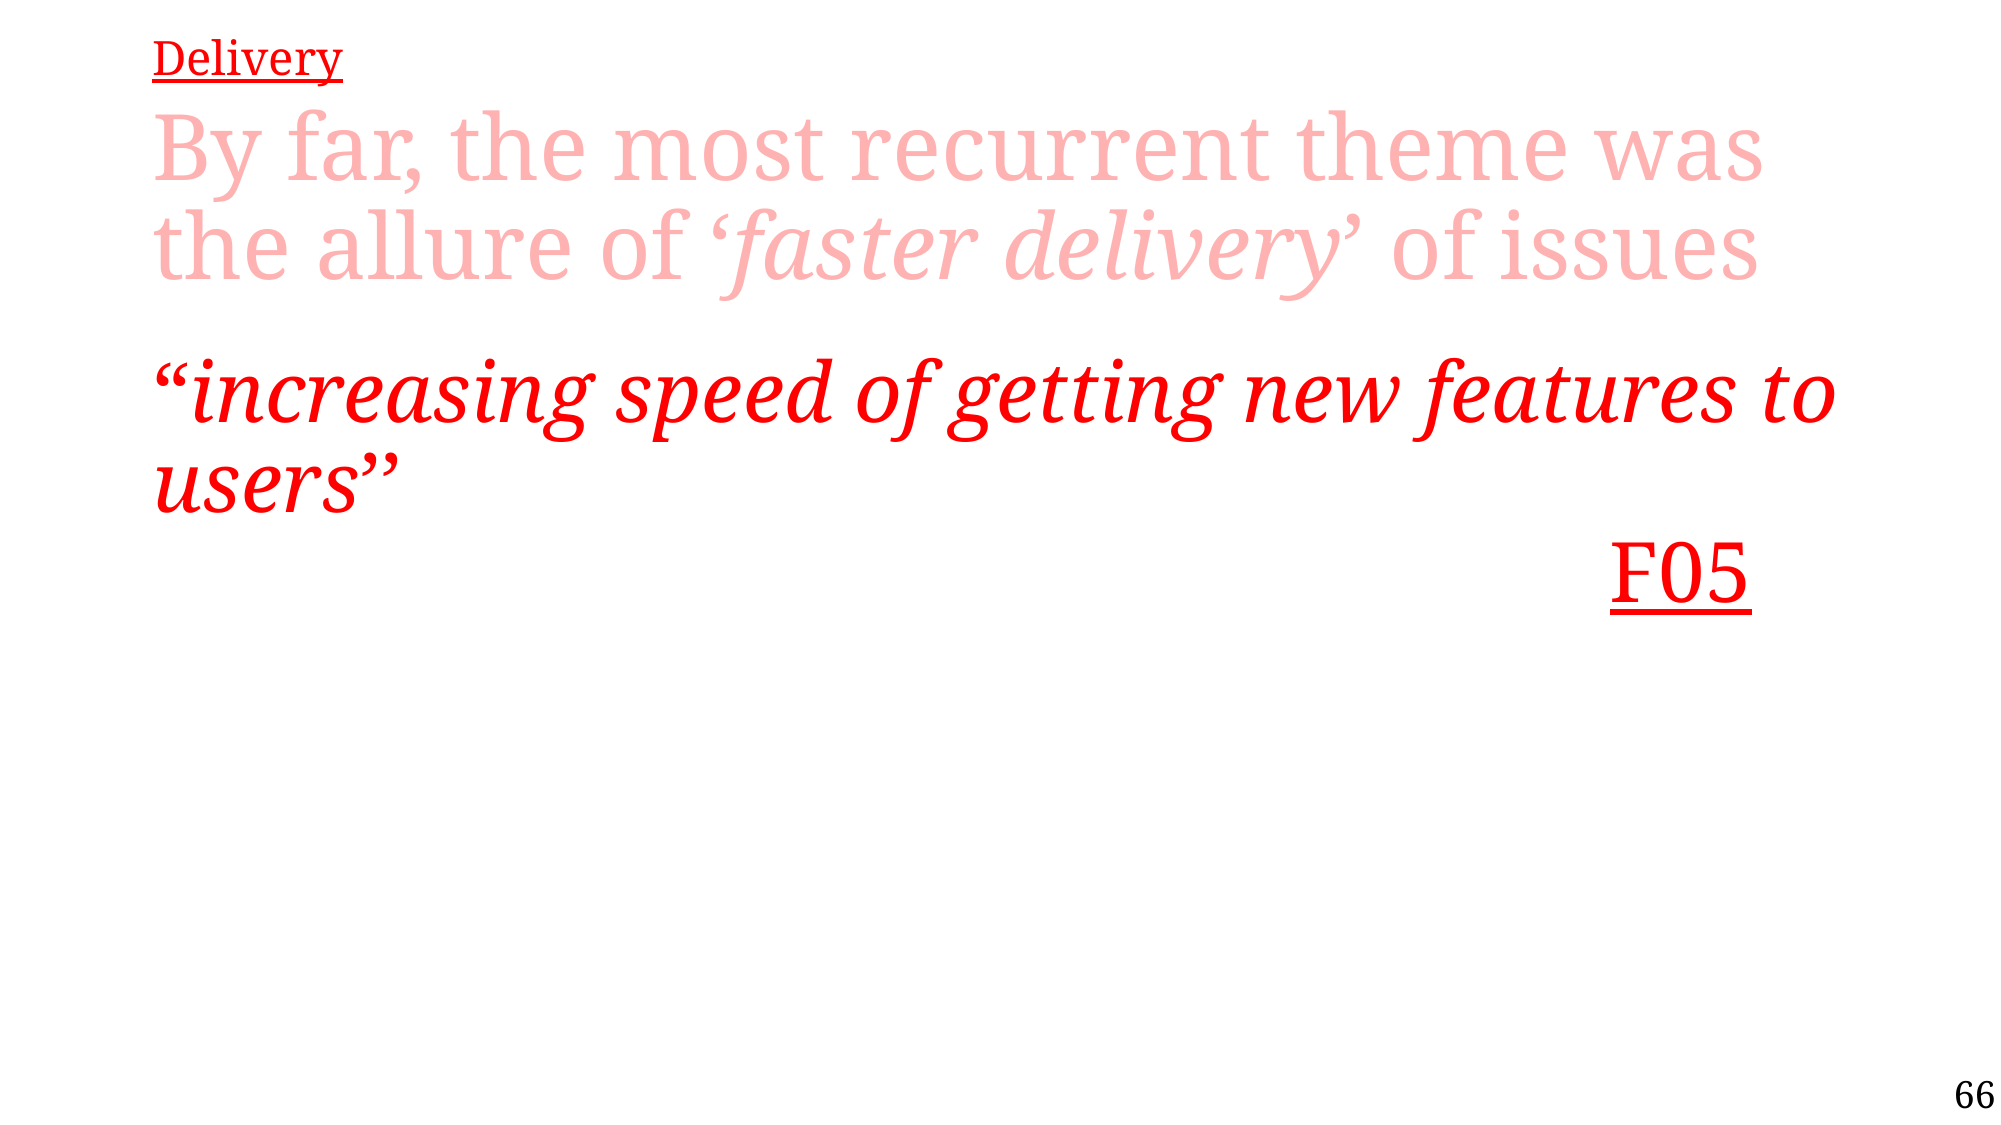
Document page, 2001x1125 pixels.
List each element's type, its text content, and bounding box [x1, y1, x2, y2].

text_box 66 [1939, 1063, 2000, 1124]
list Delivery [137, 27, 1863, 94]
text_box “increasing speed of getting new features to users’’ F05 [137, 342, 1863, 660]
title By far, the most recurrent theme was the allure of ‘faster delivery’ of issues [137, 94, 1863, 329]
